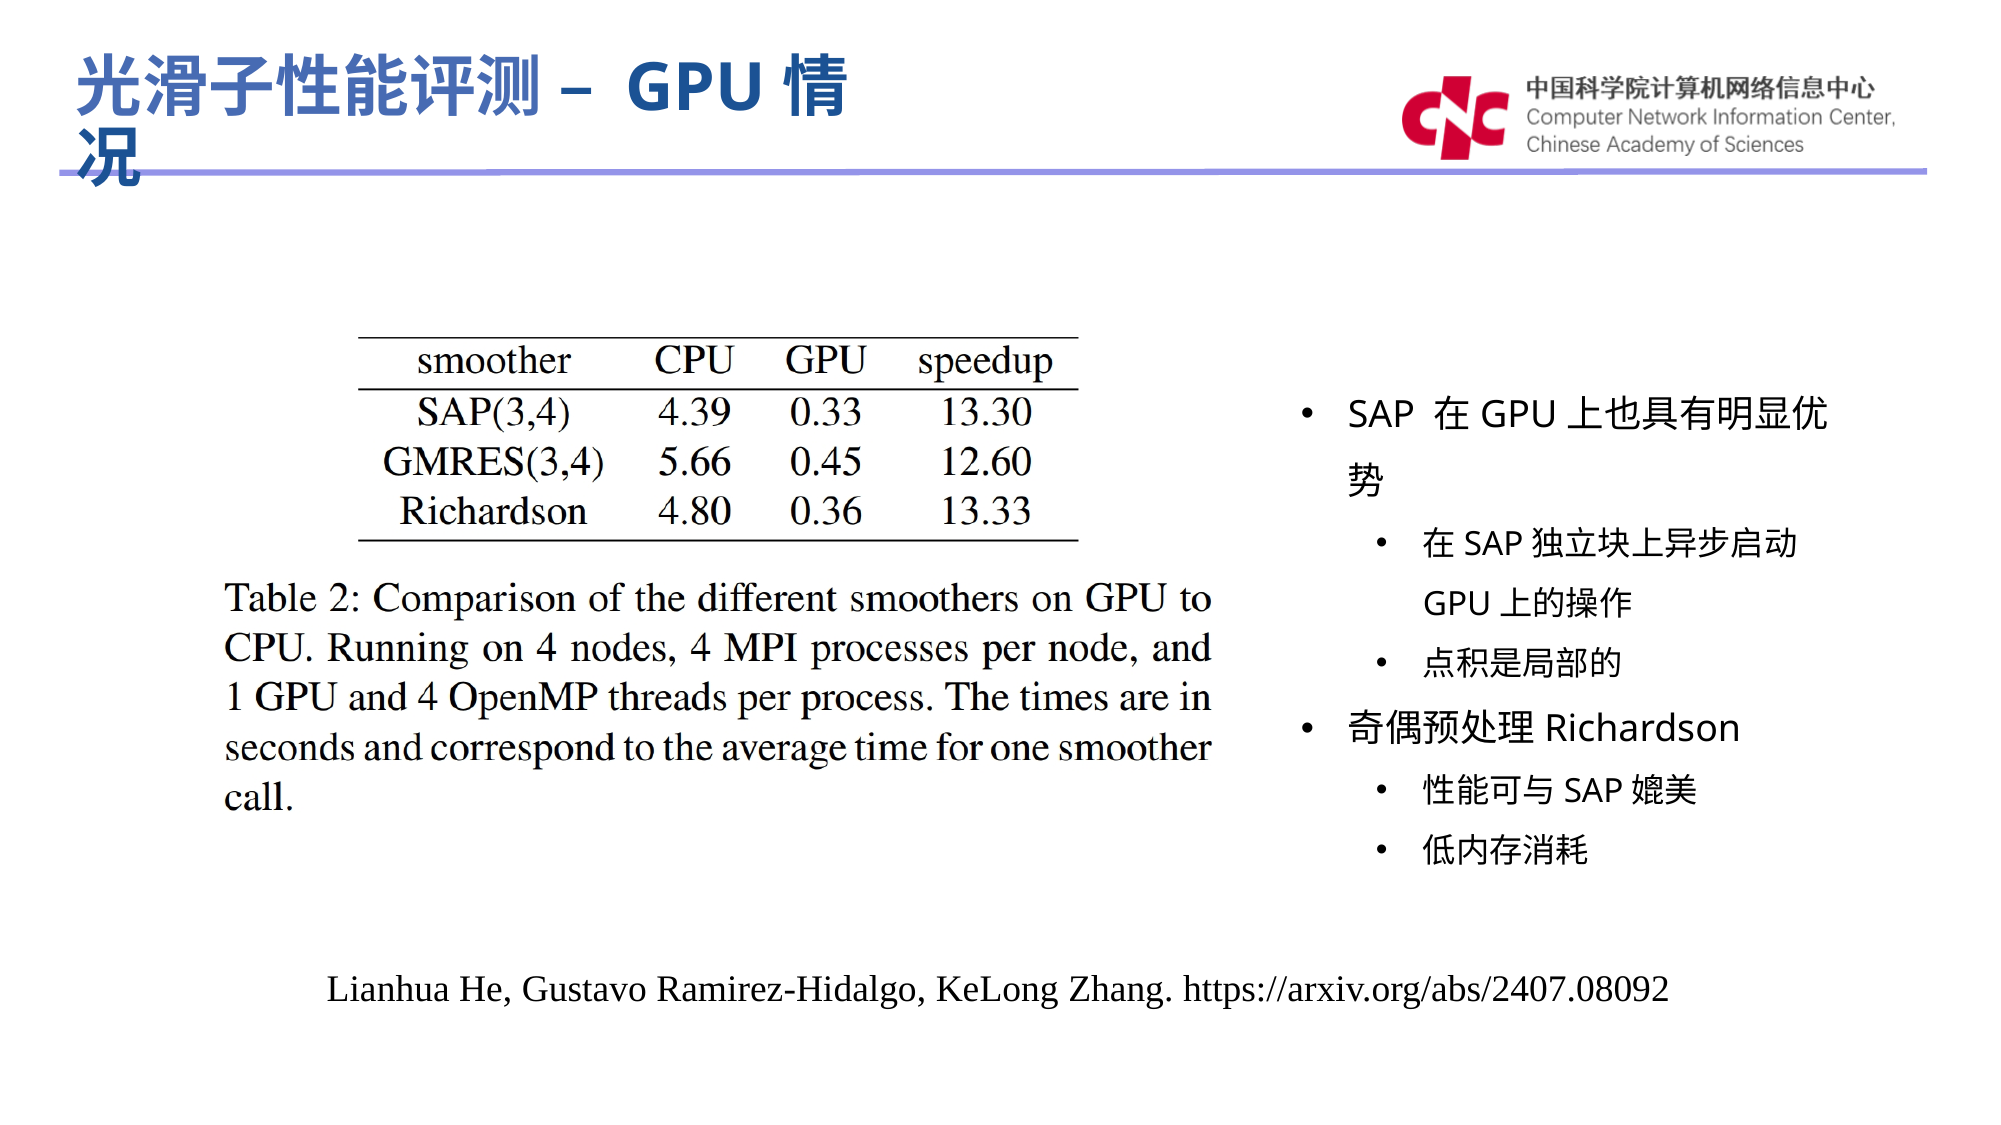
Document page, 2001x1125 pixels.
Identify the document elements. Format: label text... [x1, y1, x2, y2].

text_box SAP 在GPU上也具有明显优势 在SAP独立块上异步启动GPU上的操作 点积是局部的 奇偶预处理Richardson 性能可与SAP媲美 低内存消耗 [1286, 359, 1875, 877]
picture [165, 286, 1244, 839]
text_box Lianhua He, Gustavo Ramirez-Hidalgo, KeLong Zhang. https://arxiv.org/abs/2407.08092 [311, 956, 1990, 1017]
picture [1402, 63, 1967, 171]
title 光滑子性能评测 – GPU情况 [60, 80, 921, 169]
